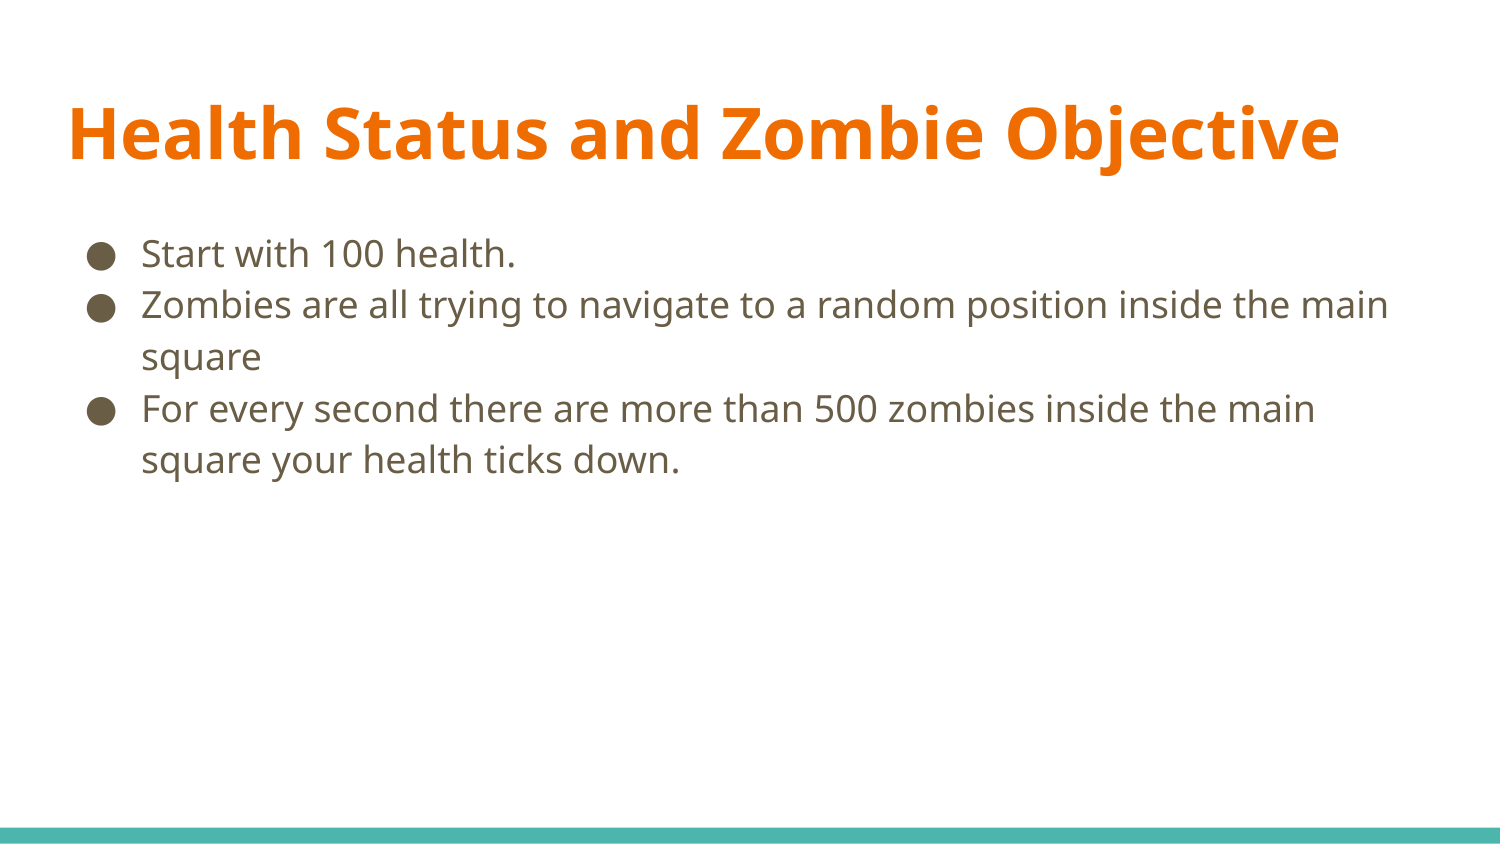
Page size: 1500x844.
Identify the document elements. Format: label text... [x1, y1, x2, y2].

title Health Status and Zombie Objective [51, 72, 1449, 189]
list Start with 100 health. Zombies are all trying to navigate to a random position inside the main square For every second there are more than 500 zombies inside the main square your health ticks down. [51, 207, 1449, 750]
